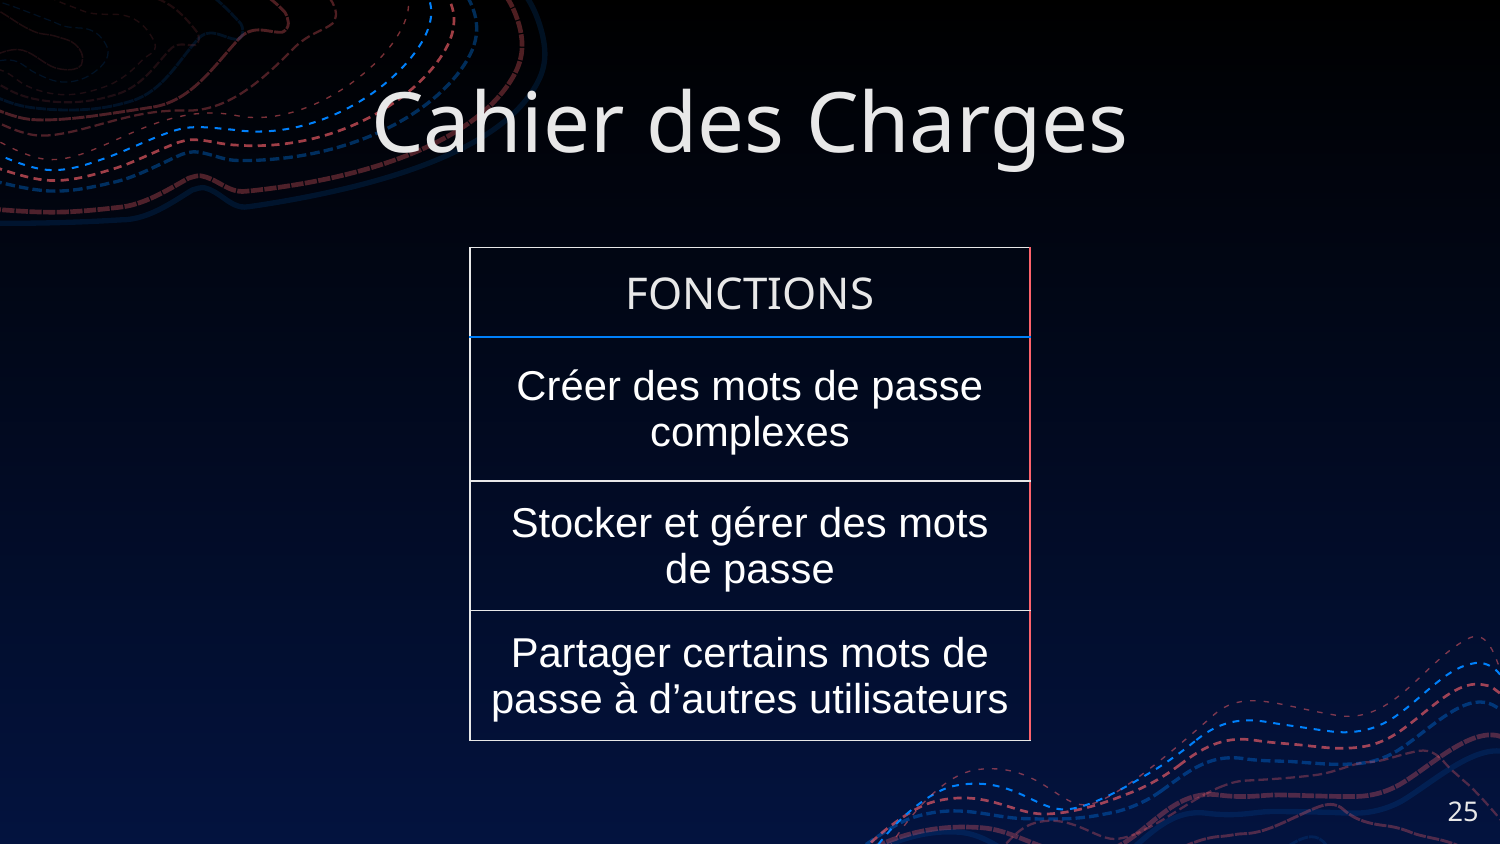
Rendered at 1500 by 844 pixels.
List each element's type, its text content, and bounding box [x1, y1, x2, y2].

table_cell Créer des mots de passe complexes [471, 338, 1029, 480]
table_cell Stocker et gérer des mots de passe [471, 482, 1029, 610]
table_cell Partager certains mots de passe à d’autres utilisateurs [471, 611, 1029, 740]
table_header FONCTIONS [471, 248, 1029, 336]
slide_number ‹#› [1403, 779, 1494, 844]
title Cahier des Charges [214, 47, 1286, 184]
